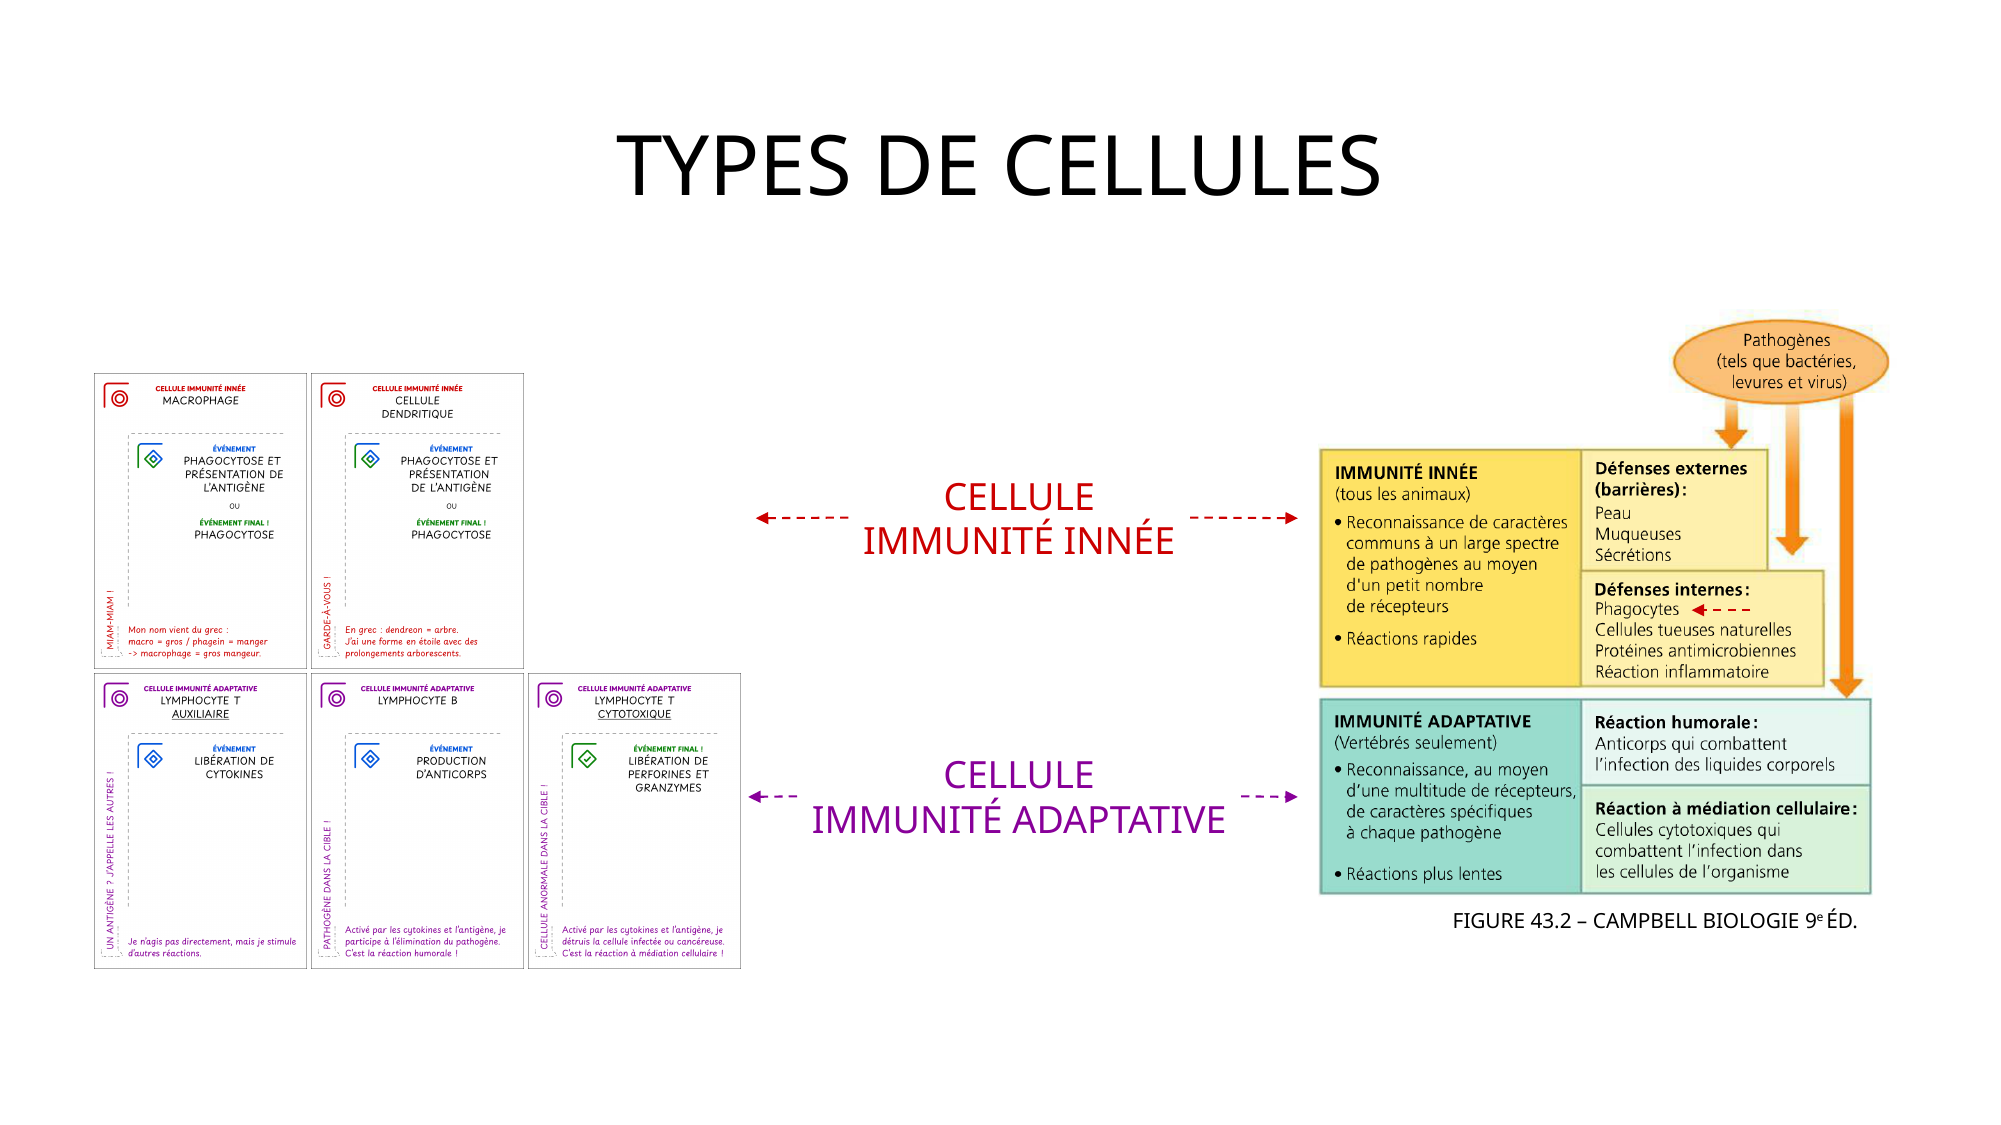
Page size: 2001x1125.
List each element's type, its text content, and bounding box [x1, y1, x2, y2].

title TYPES DE CELLULES [137, 59, 1863, 278]
picture [1311, 308, 1906, 901]
picture [94, 372, 307, 670]
picture [311, 673, 524, 970]
text_box CELLULE IMMUNITÉ ADAPTATIVE [797, 743, 1242, 849]
text_box FIGURE 43.2 – CAMPBELL BIOLOGIE 9e ÉD. [1437, 901, 1873, 940]
picture [311, 372, 524, 670]
picture [94, 673, 307, 970]
picture [528, 673, 741, 970]
text_box CELLULE IMMUNITÉ INNÉE [848, 465, 1191, 570]
